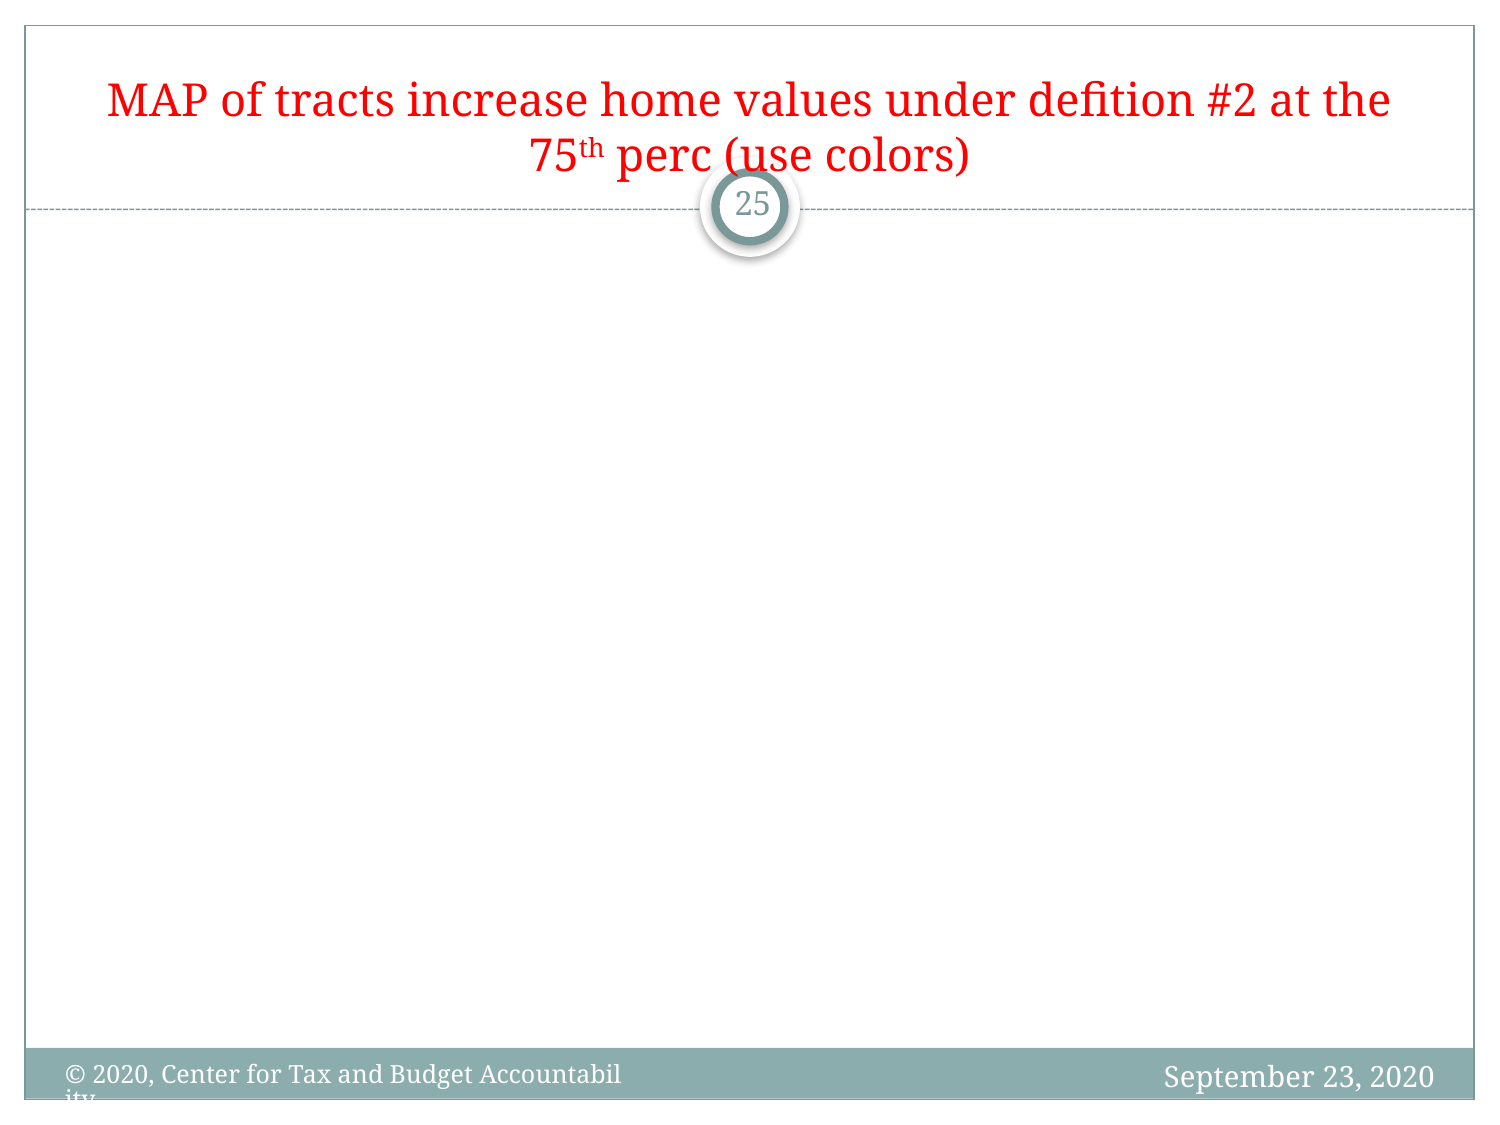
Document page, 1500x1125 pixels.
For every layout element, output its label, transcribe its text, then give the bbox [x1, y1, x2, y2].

title MAP of tracts increase home values under defition #2 at the 75th perc (use colors) [49, 63, 1450, 188]
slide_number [950, 1050, 1450, 1111]
footer © 2020, Center for Tax and Budget Accountability [50, 1051, 638, 1112]
slide_number 25 [715, 168, 791, 241]
